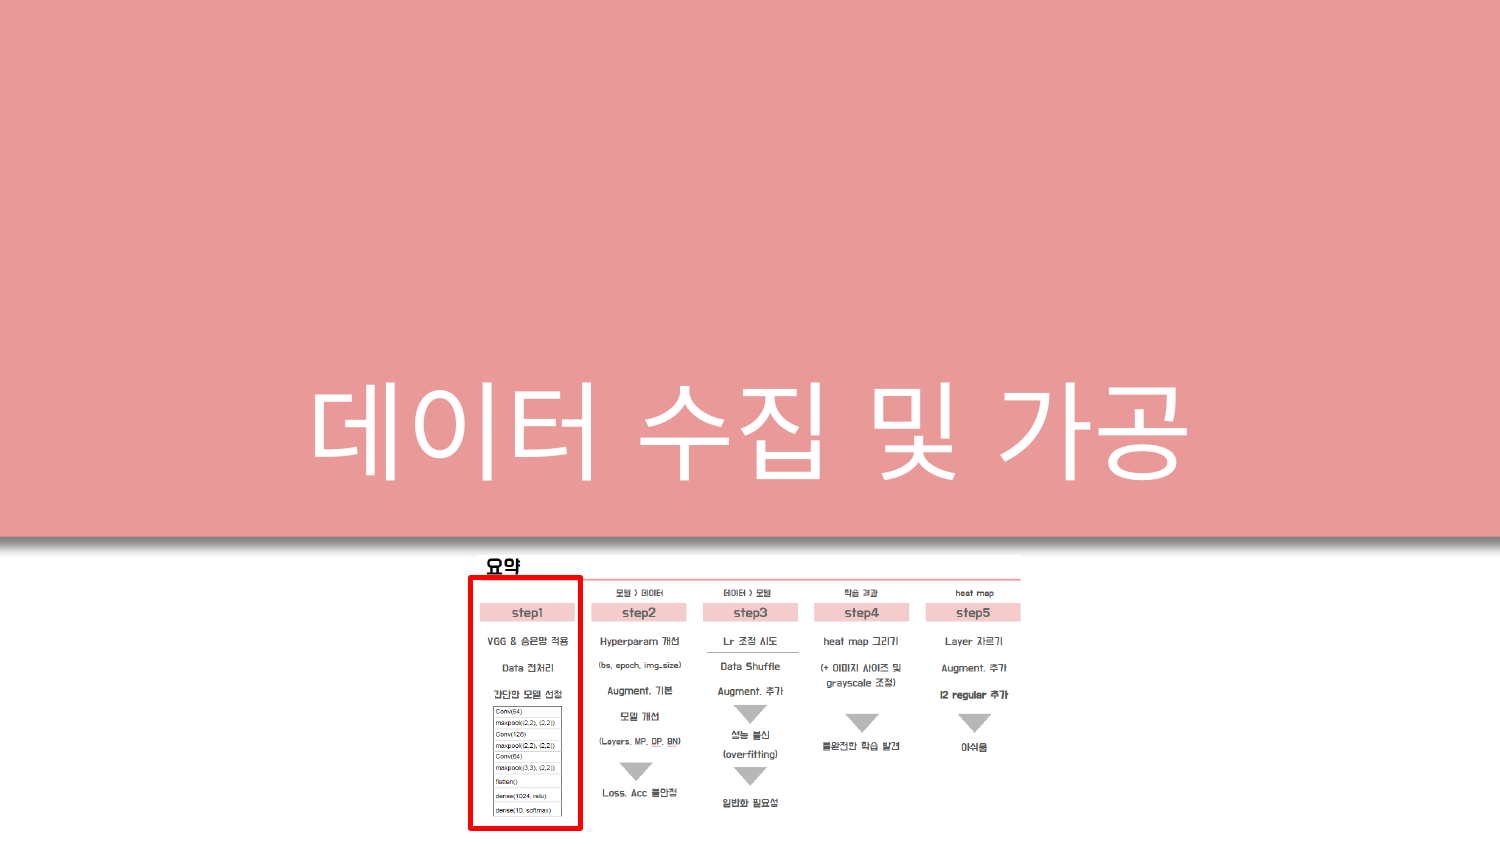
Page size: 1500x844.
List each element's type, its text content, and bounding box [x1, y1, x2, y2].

picture [478, 555, 1022, 819]
title 데이터 수집 및 가공 [51, 172, 1449, 509]
text_box [470, 577, 581, 829]
text_box [0, 0, 1500, 537]
